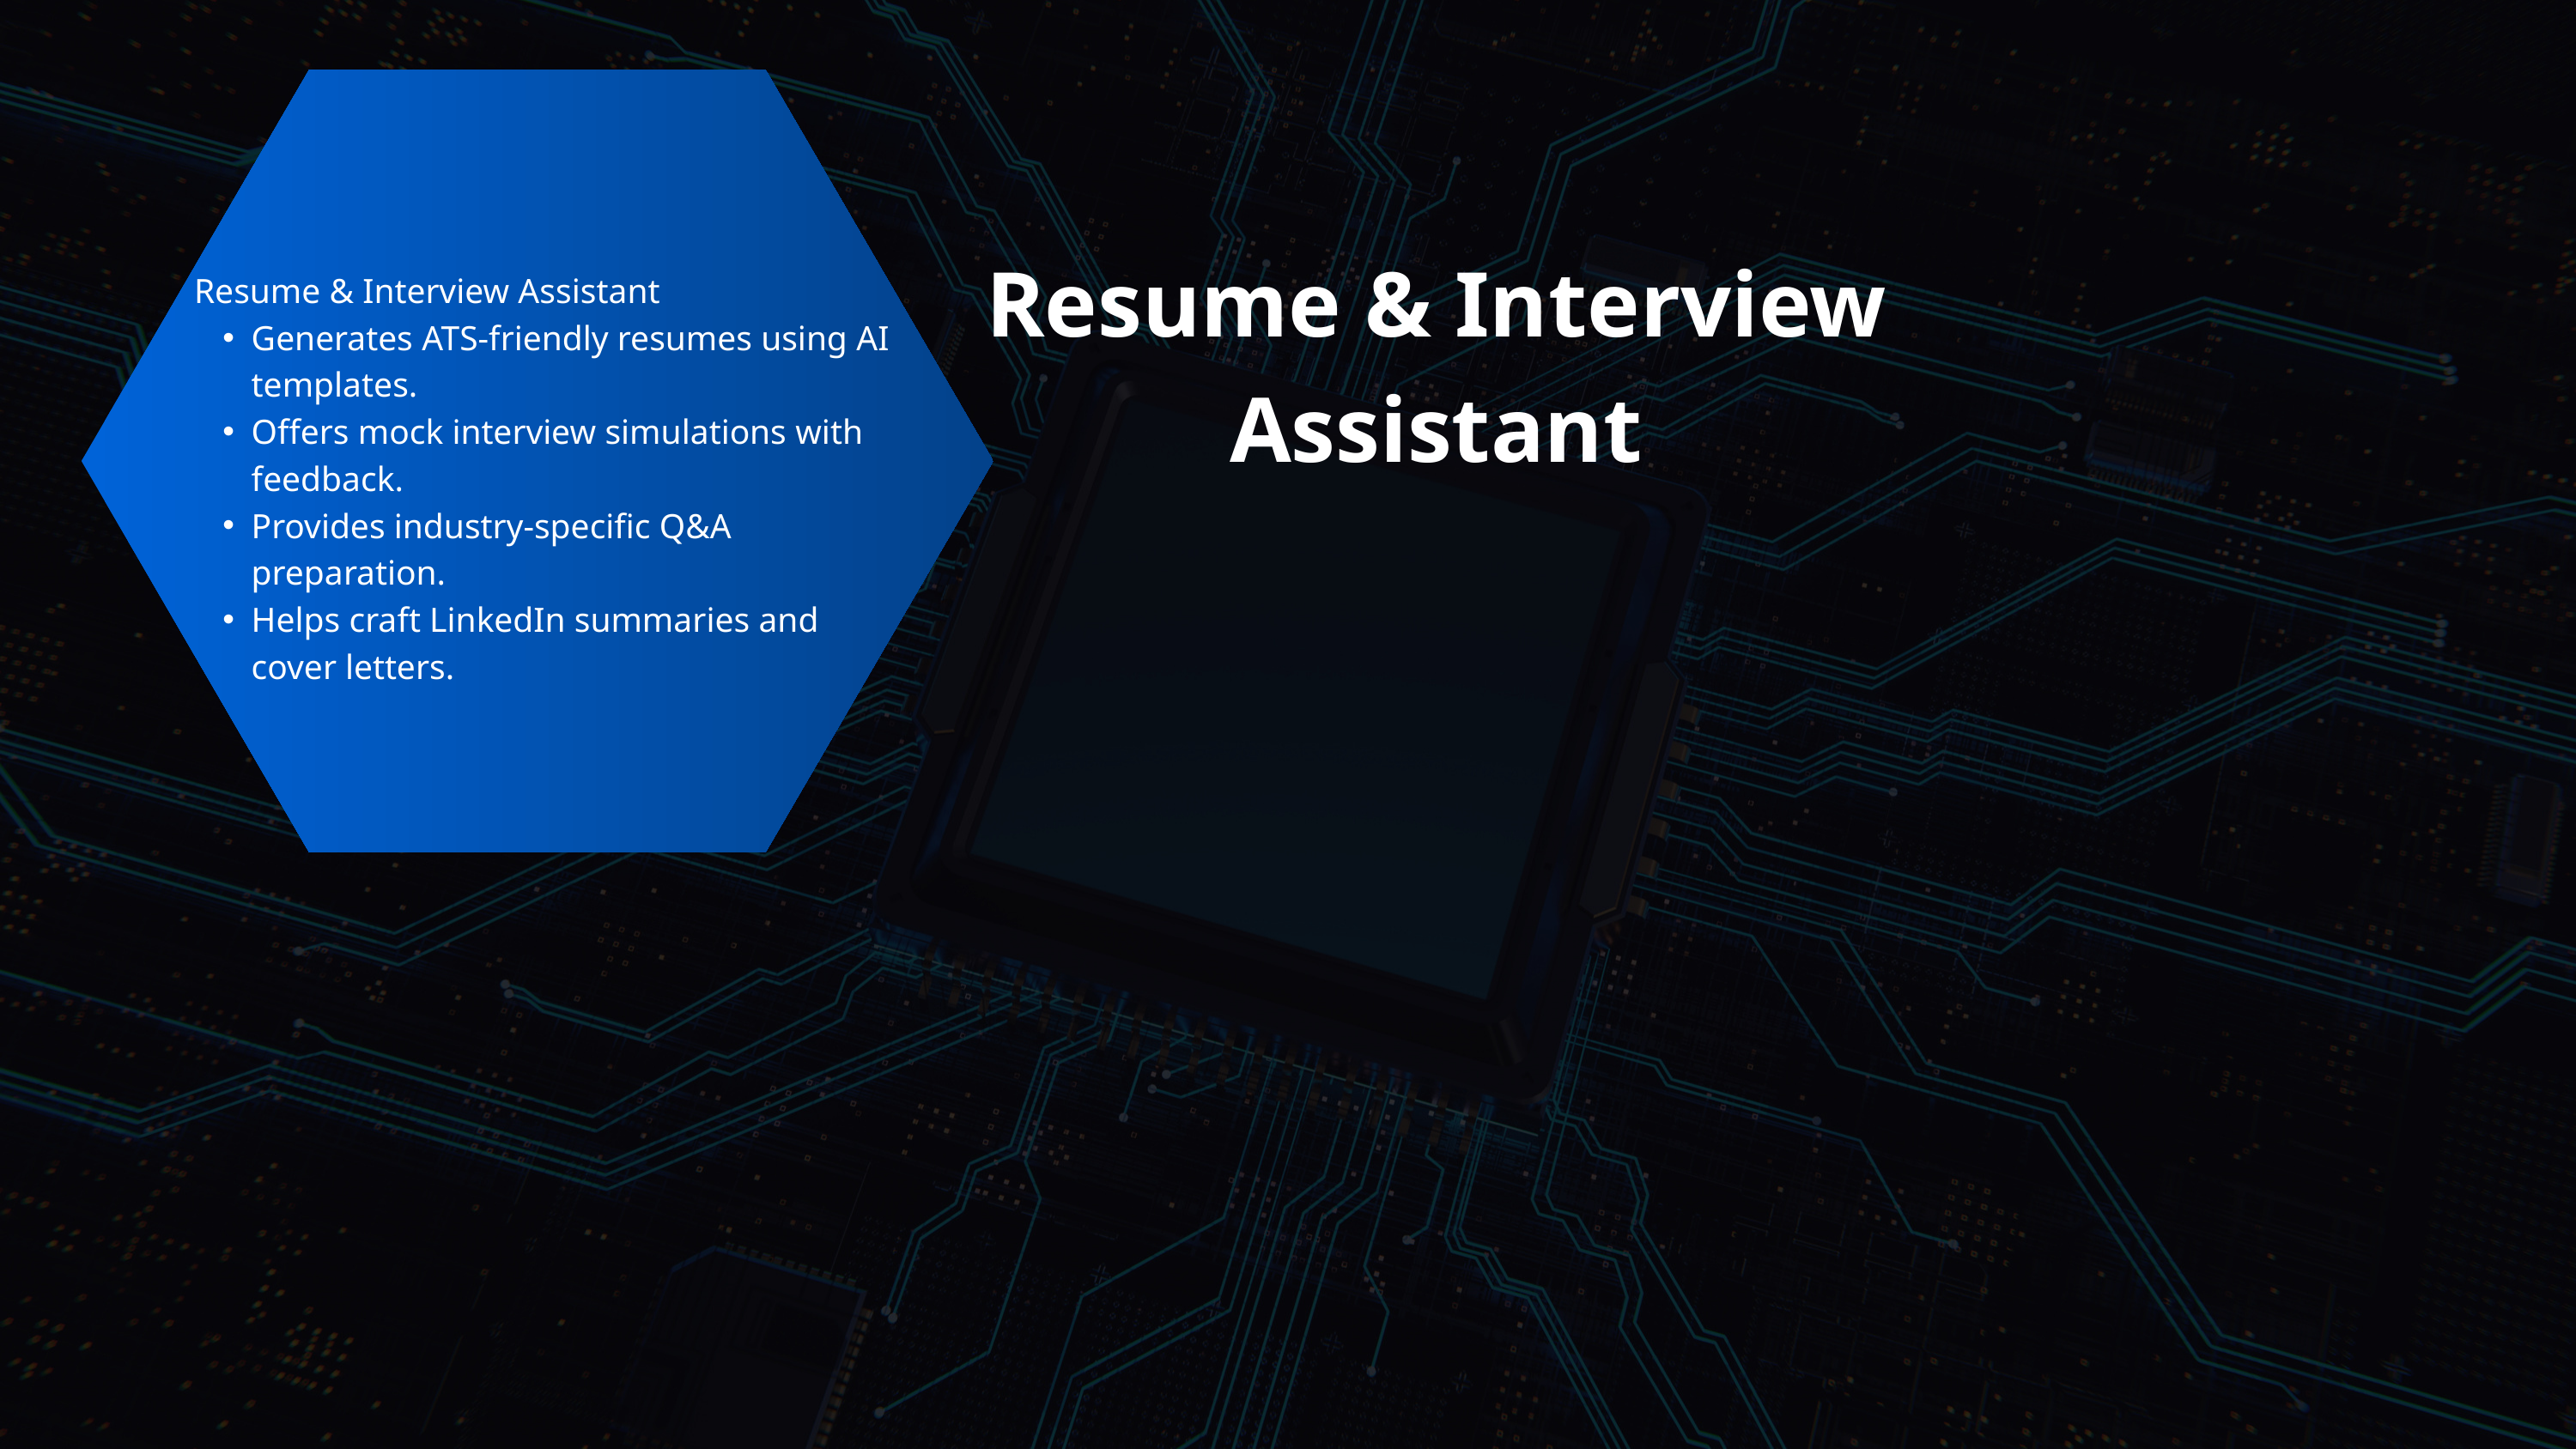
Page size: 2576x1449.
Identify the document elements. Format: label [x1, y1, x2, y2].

text_box [0, 0, 2576, 1449]
text_box [0, 0, 1905, 1304]
